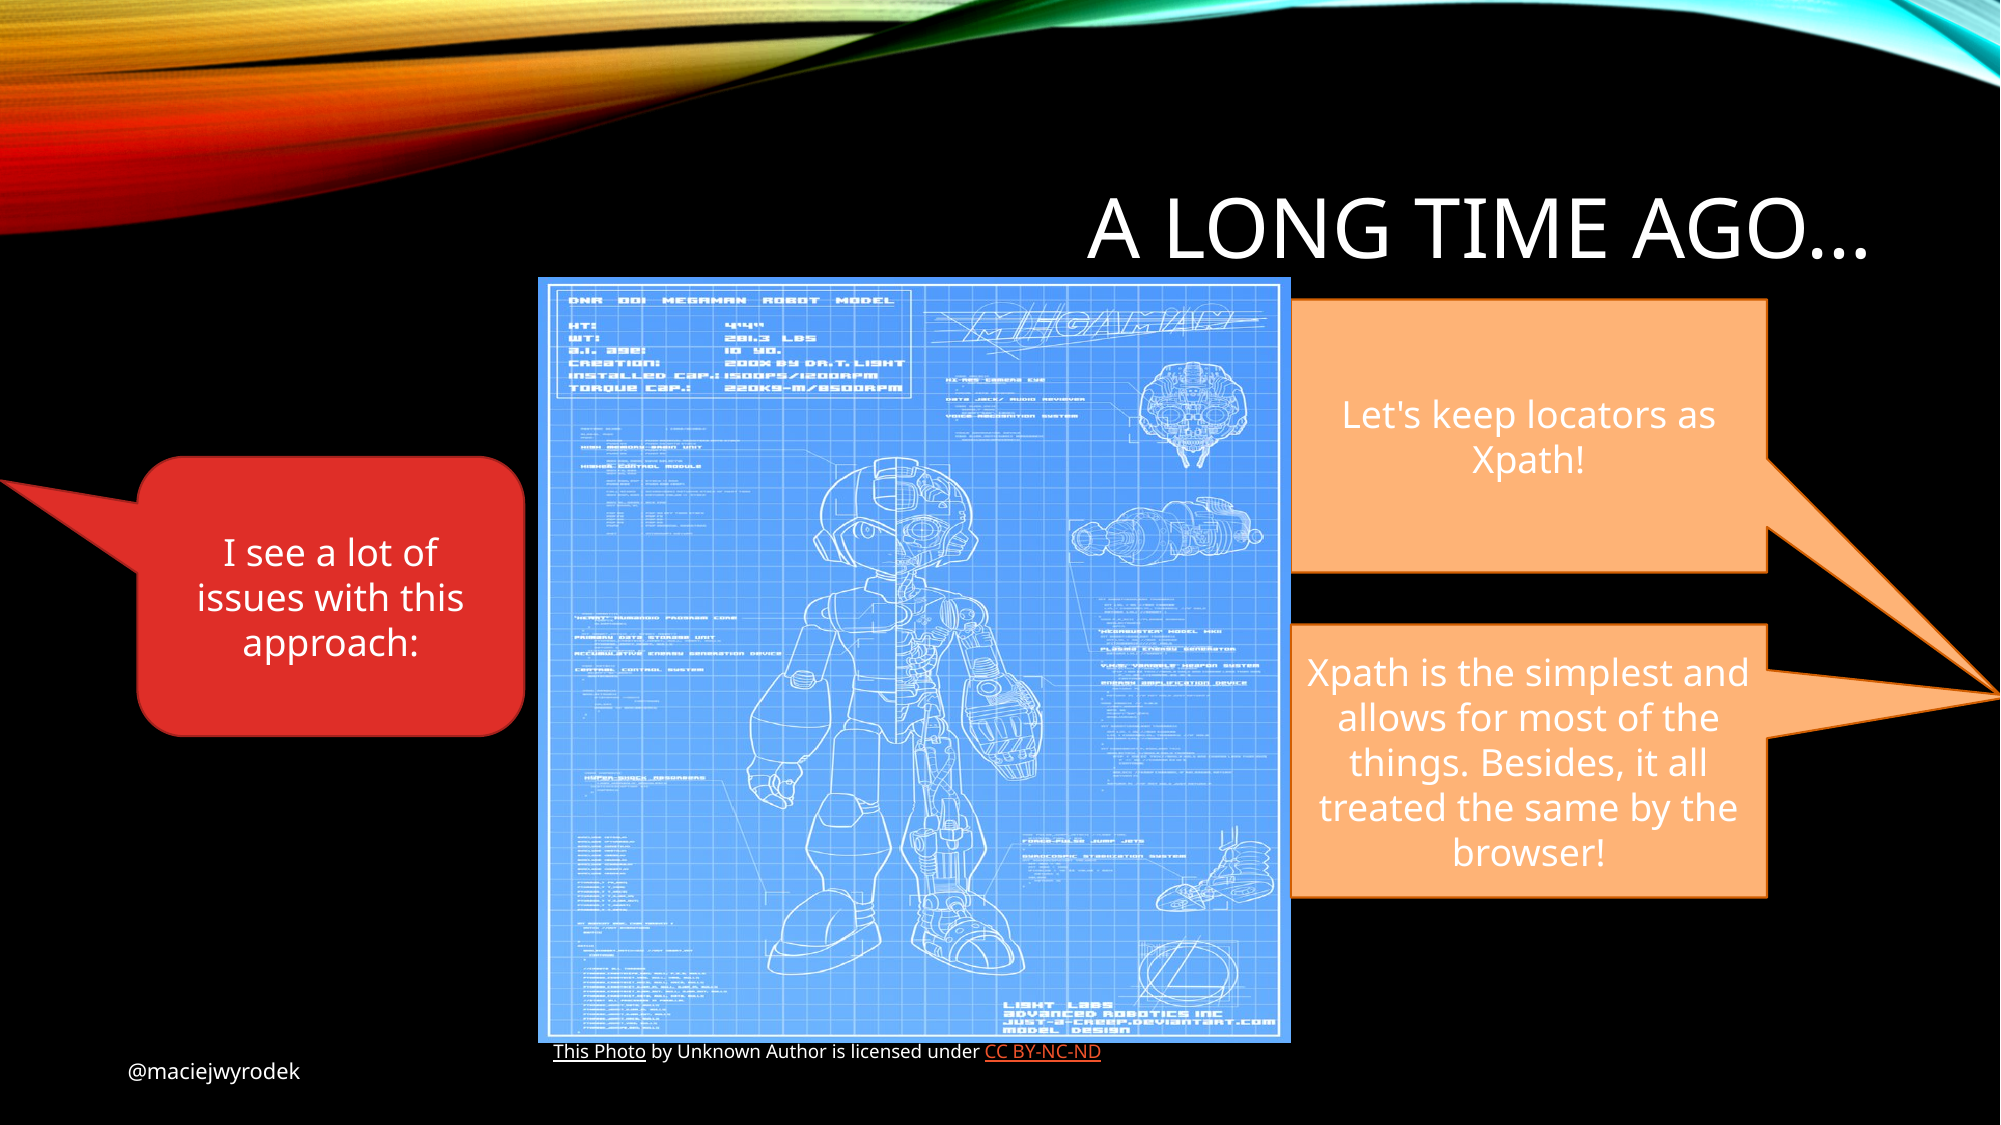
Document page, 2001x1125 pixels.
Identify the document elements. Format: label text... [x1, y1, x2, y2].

title A Long Time Ago… [474, 125, 1888, 338]
text_box Let's keep locators as Xpath! [1291, 298, 2000, 693]
picture [0, 0, 2000, 237]
picture [538, 276, 1291, 1043]
footer @maciejwyrodek [112, 1042, 1388, 1103]
text_box Xpath is the simplest and allows for most of the things. Besides, it all treated the same by the browser! [1291, 623, 2000, 899]
text_box I see a lot of issues with this approach: [0, 455, 526, 738]
